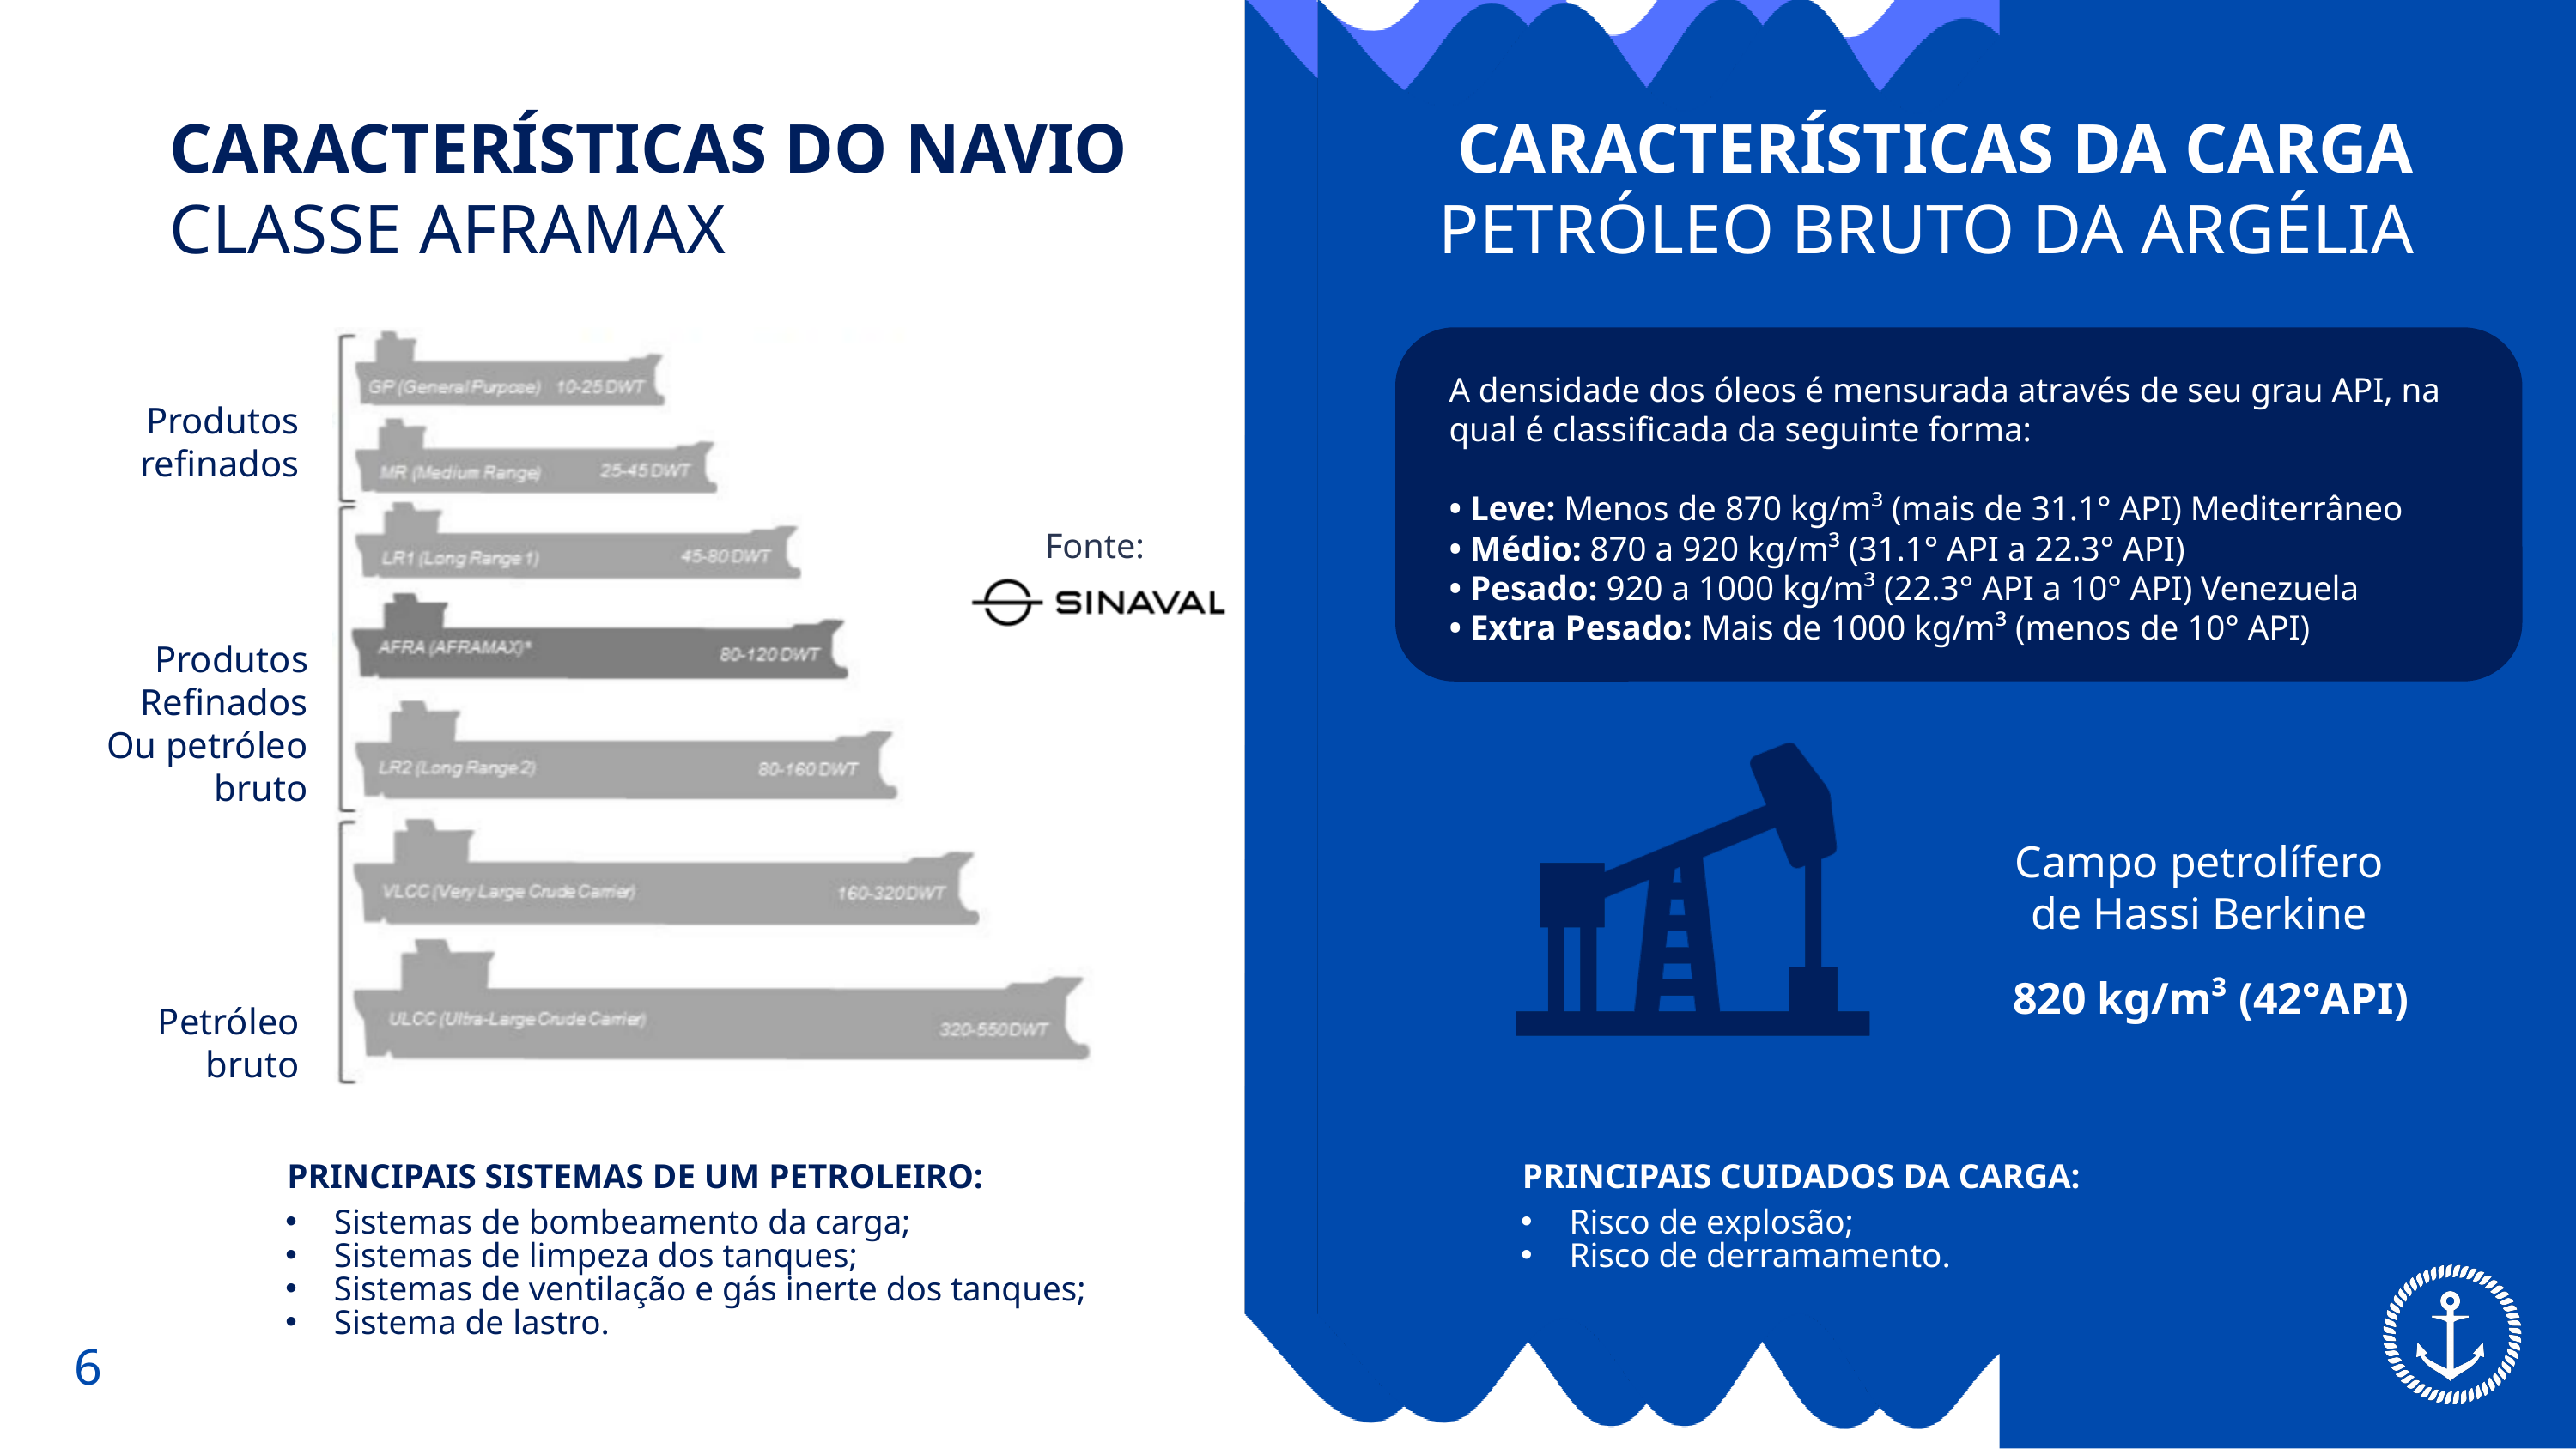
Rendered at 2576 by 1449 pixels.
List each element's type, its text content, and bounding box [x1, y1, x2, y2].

text_box Petróleo bruto [112, 992, 313, 1091]
text_box [1243, 0, 1316, 1449]
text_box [1316, 0, 2576, 1449]
picture [332, 327, 1230, 1089]
text_box PRINCIPAIS SISTEMAS DE UM PETROLEIRO: [287, 1161, 1145, 1195]
text_box 6 [73, 1336, 216, 1396]
text_box CARACTERÍSTICAS DO NAVIO CLASSE AFRAMAX [169, 105, 1224, 268]
text_box Produtos Refinados Ou petróleo bruto [82, 630, 321, 815]
text_box Fonte: [1095, 530, 1172, 566]
picture [1500, 694, 1886, 1080]
text_box Produtos refinados [112, 391, 313, 491]
text_box Sistemas de bombeamento da carga; Sistemas de limpeza dos tanques; Sistemas de ventilação e gás inerte dos tanques; Sistema de lastro. [285, 1207, 1170, 1341]
